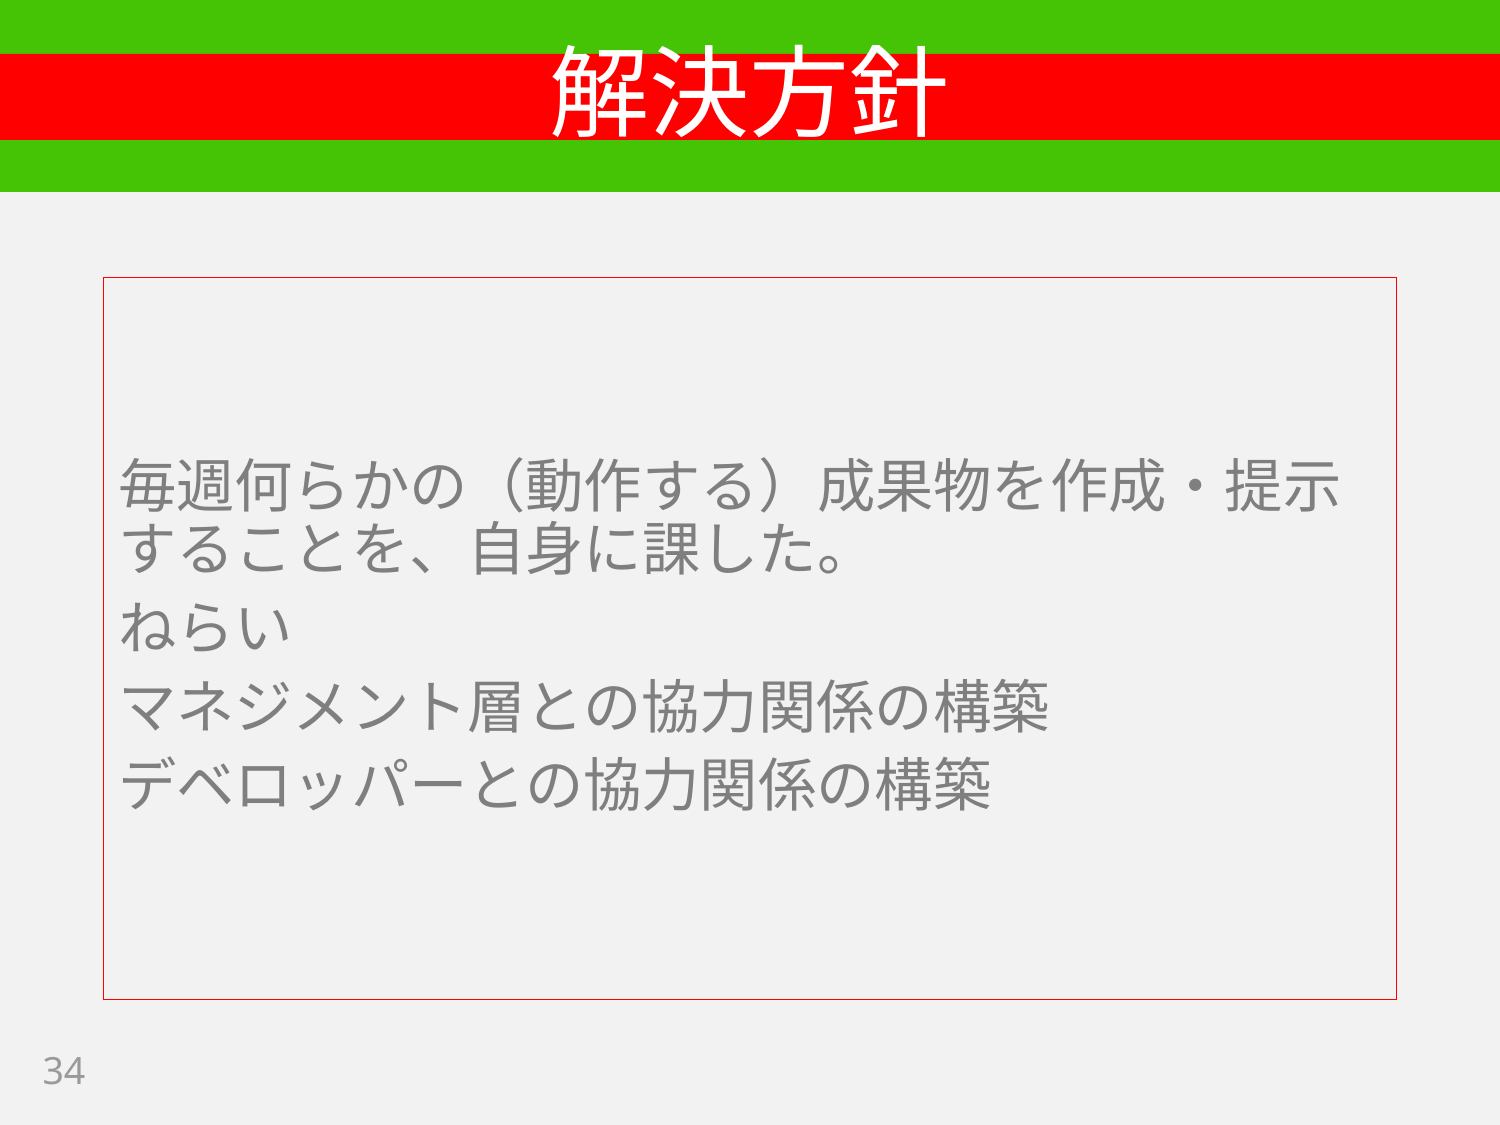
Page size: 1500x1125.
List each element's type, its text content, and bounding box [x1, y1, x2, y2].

slide_number 34 [27, 1042, 146, 1102]
title 解決方針 [0, 53, 1500, 140]
list 毎週何らかの（動作する）成果物を作成・提示することを、自身に課した。 ねらい マネジメント層との協力関係の構築 デベロッパーとの協力関係の構築 [103, 277, 1397, 1000]
